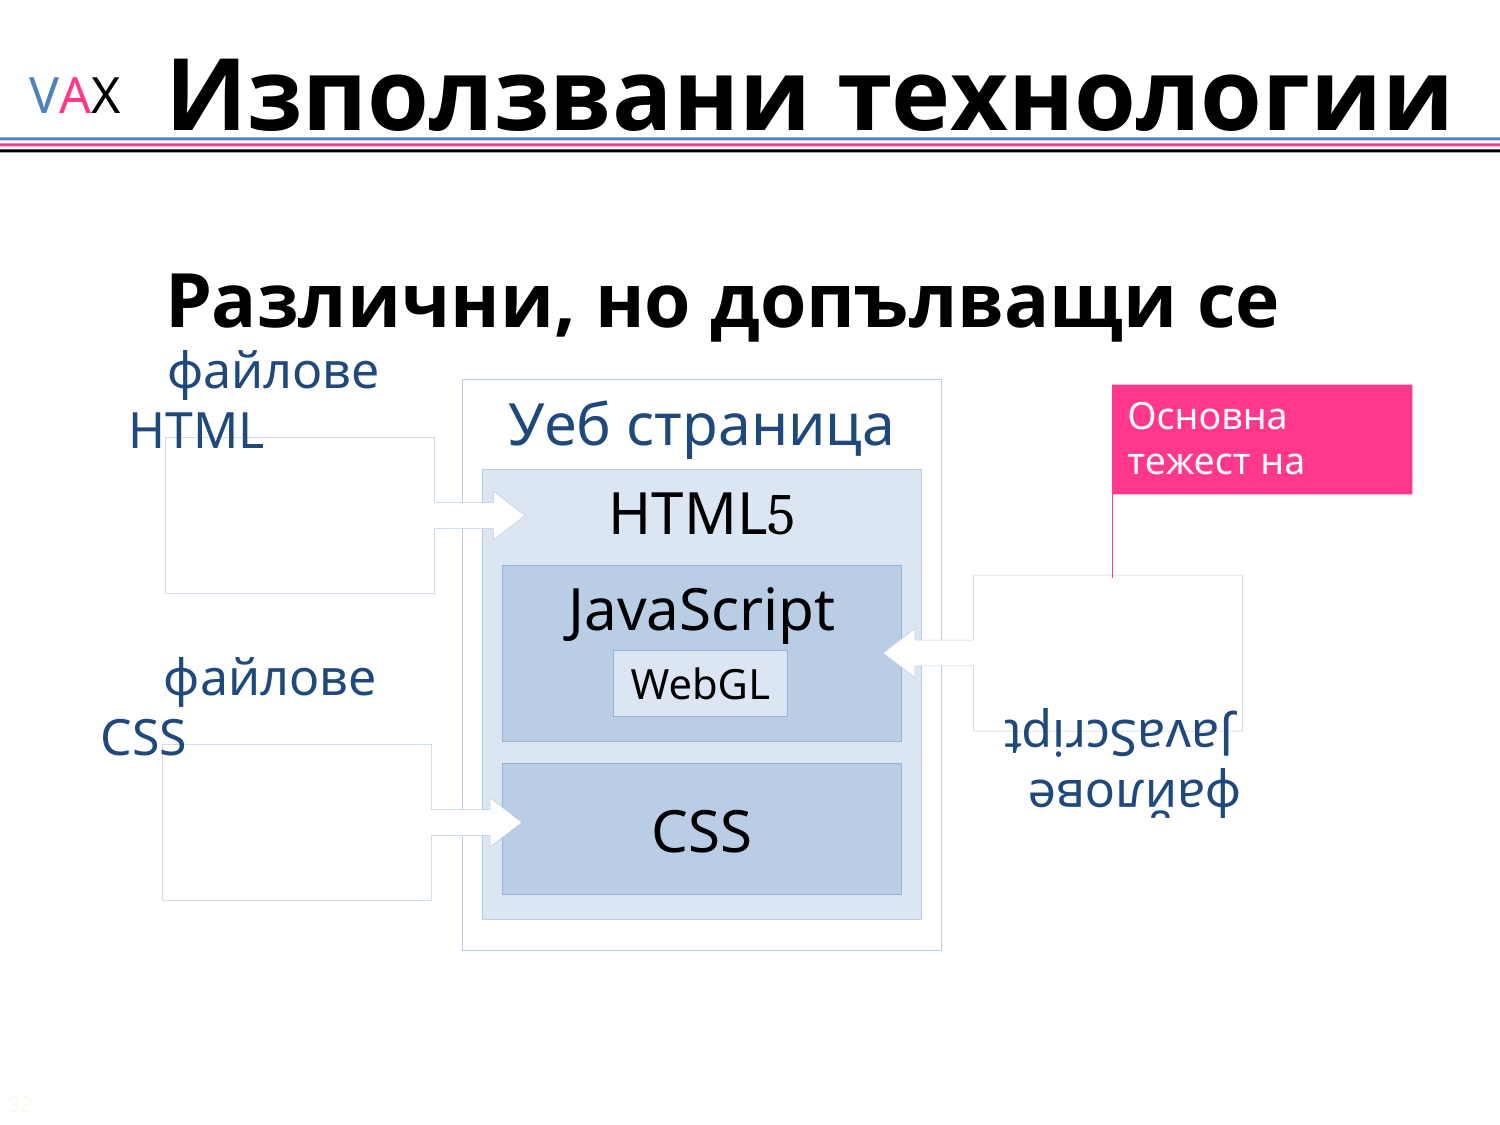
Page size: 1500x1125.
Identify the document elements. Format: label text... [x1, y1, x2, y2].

text_box HTML файлове [163, 435, 457, 596]
text_box JavaScript файлове [946, 572, 1245, 734]
list Различни, но допълващи се [150, 200, 1488, 1113]
text_box CSS файлове [160, 742, 457, 903]
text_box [462, 379, 942, 951]
text_box Основна тежест на курса [1113, 384, 1413, 495]
title Използвани технологии [0, 37, 1500, 144]
